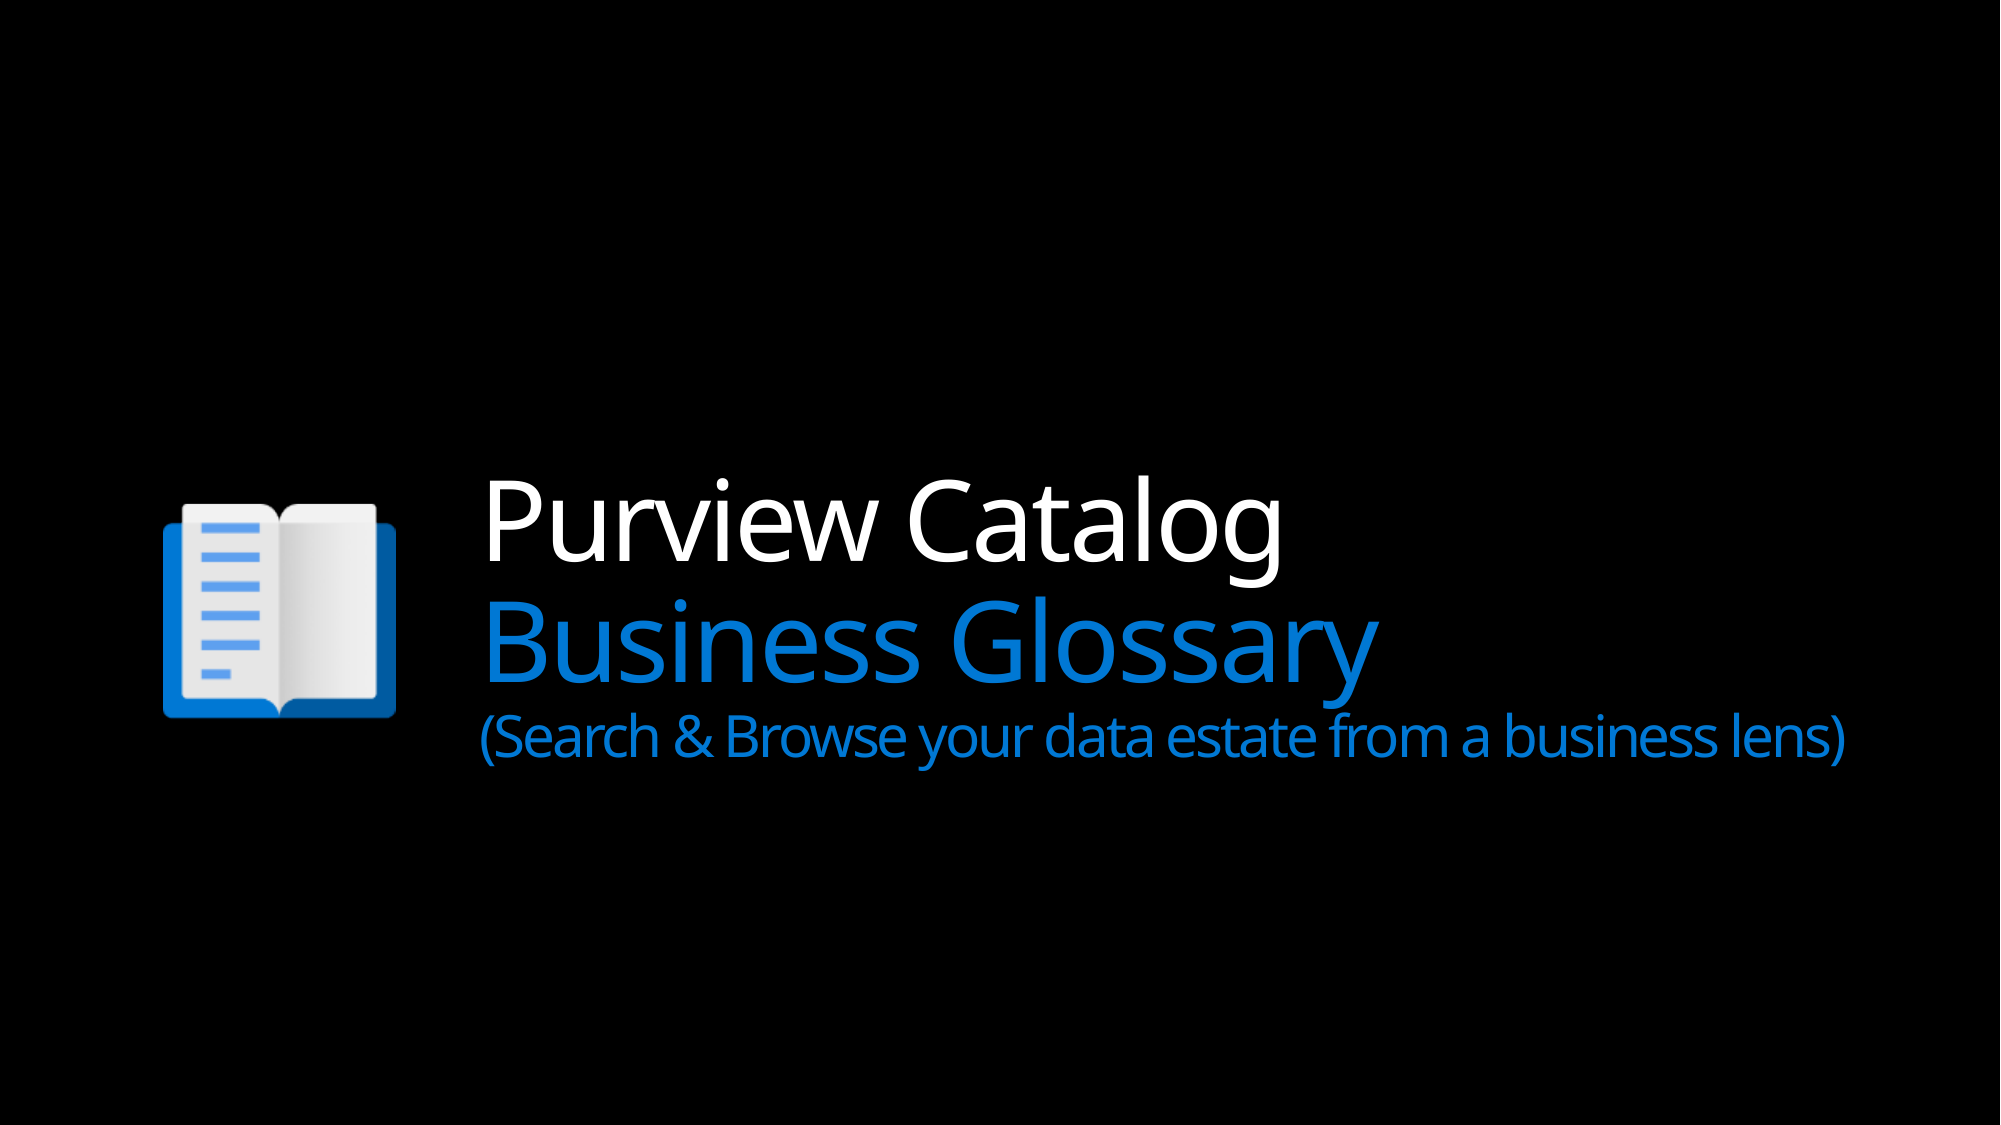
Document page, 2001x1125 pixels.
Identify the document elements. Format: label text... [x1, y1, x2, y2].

title Purview Catalog Business Glossary (Search & Browse your data estate from a business lens) [479, 464, 1985, 767]
picture [162, 493, 396, 737]
